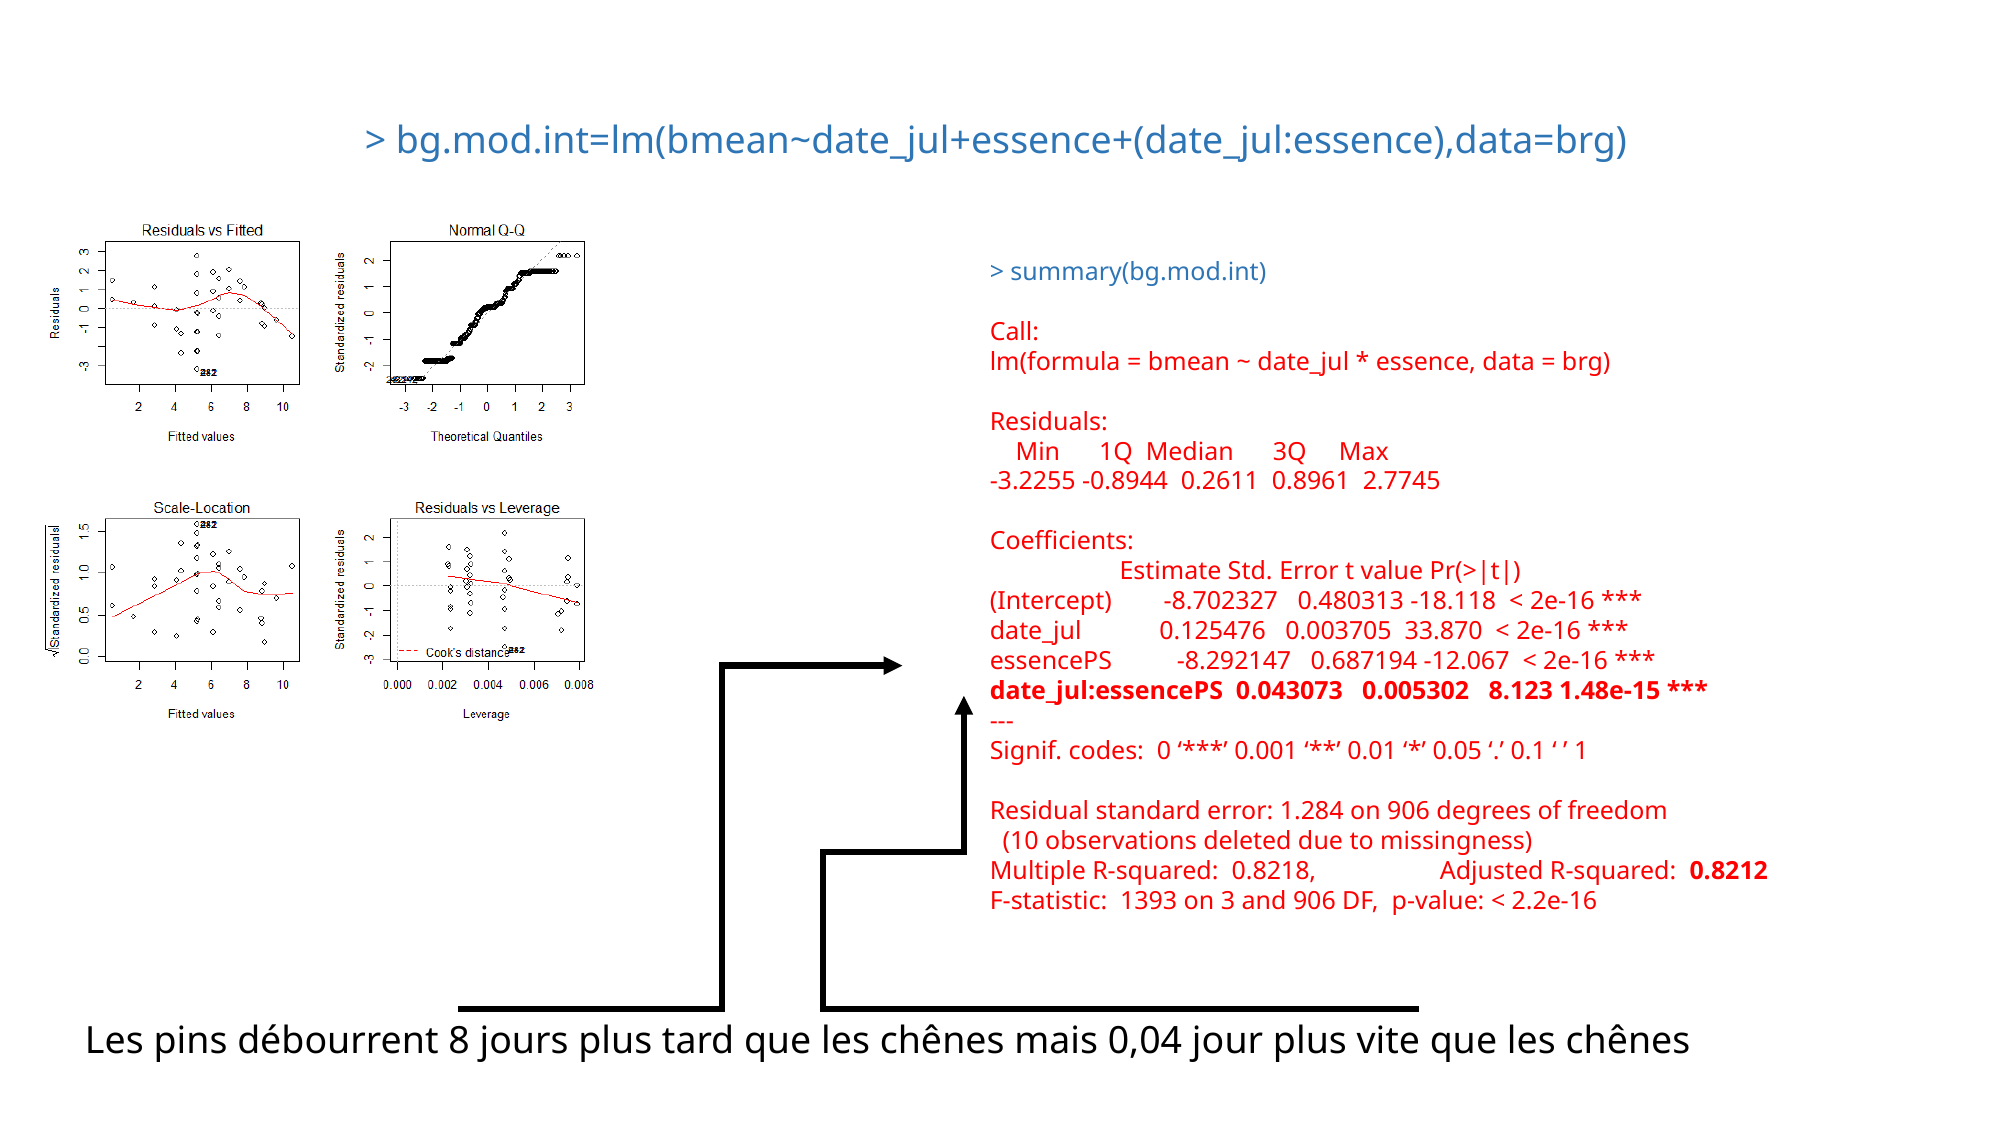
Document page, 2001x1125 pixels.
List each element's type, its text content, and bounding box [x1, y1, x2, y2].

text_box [737, 781, 1050, 923]
picture [45, 181, 615, 736]
text_box > bg.mod.int=lm(bmean~date_jul+essence+(date_jul:essence),data=brg) [350, 108, 1971, 169]
text_box Les pins débourrent 8 jours plus tard que les chênes mais 0,04 jour plus vite que les chênes [70, 1008, 1866, 1069]
text_box > summary(bg.mod.int) Call: lm(formula = bmean ~ date_jul * essence, data = brg) Residuals: Min 1Q Median 3Q Max -3.2255 -0.8944 0.2611 0.8961 2.7745 Coefficients: Estimate Std. Error t value Pr(>|t|) (Intercept) -8.702327 0.480313 -18.118 < 2e-16 *** date_jul 0.125476 0.003705 33.870 < 2e-16 *** essencePS -8.292147 0.687194 -12.067 < 2e-16 *** date_jul:essencePS 0.043073 0.005302 8.123 1.48e-15 *** --- Signif. codes: 0 ‘***’ 0.001 ‘**’ 0.01 ‘*’ 0.05 ‘.’ 0.1 ‘ ’ 1 Residual standard error: 1.284 on 906 degrees of freedom (10 observations deleted due to missingness) Multiple R-squared: 0.8218, Adjusted R-squared: 0.8212 F-statistic: 1393 on 3 and 906 DF, p-value: < 2.2e-16 [974, 248, 1808, 922]
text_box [541, 665, 903, 1009]
